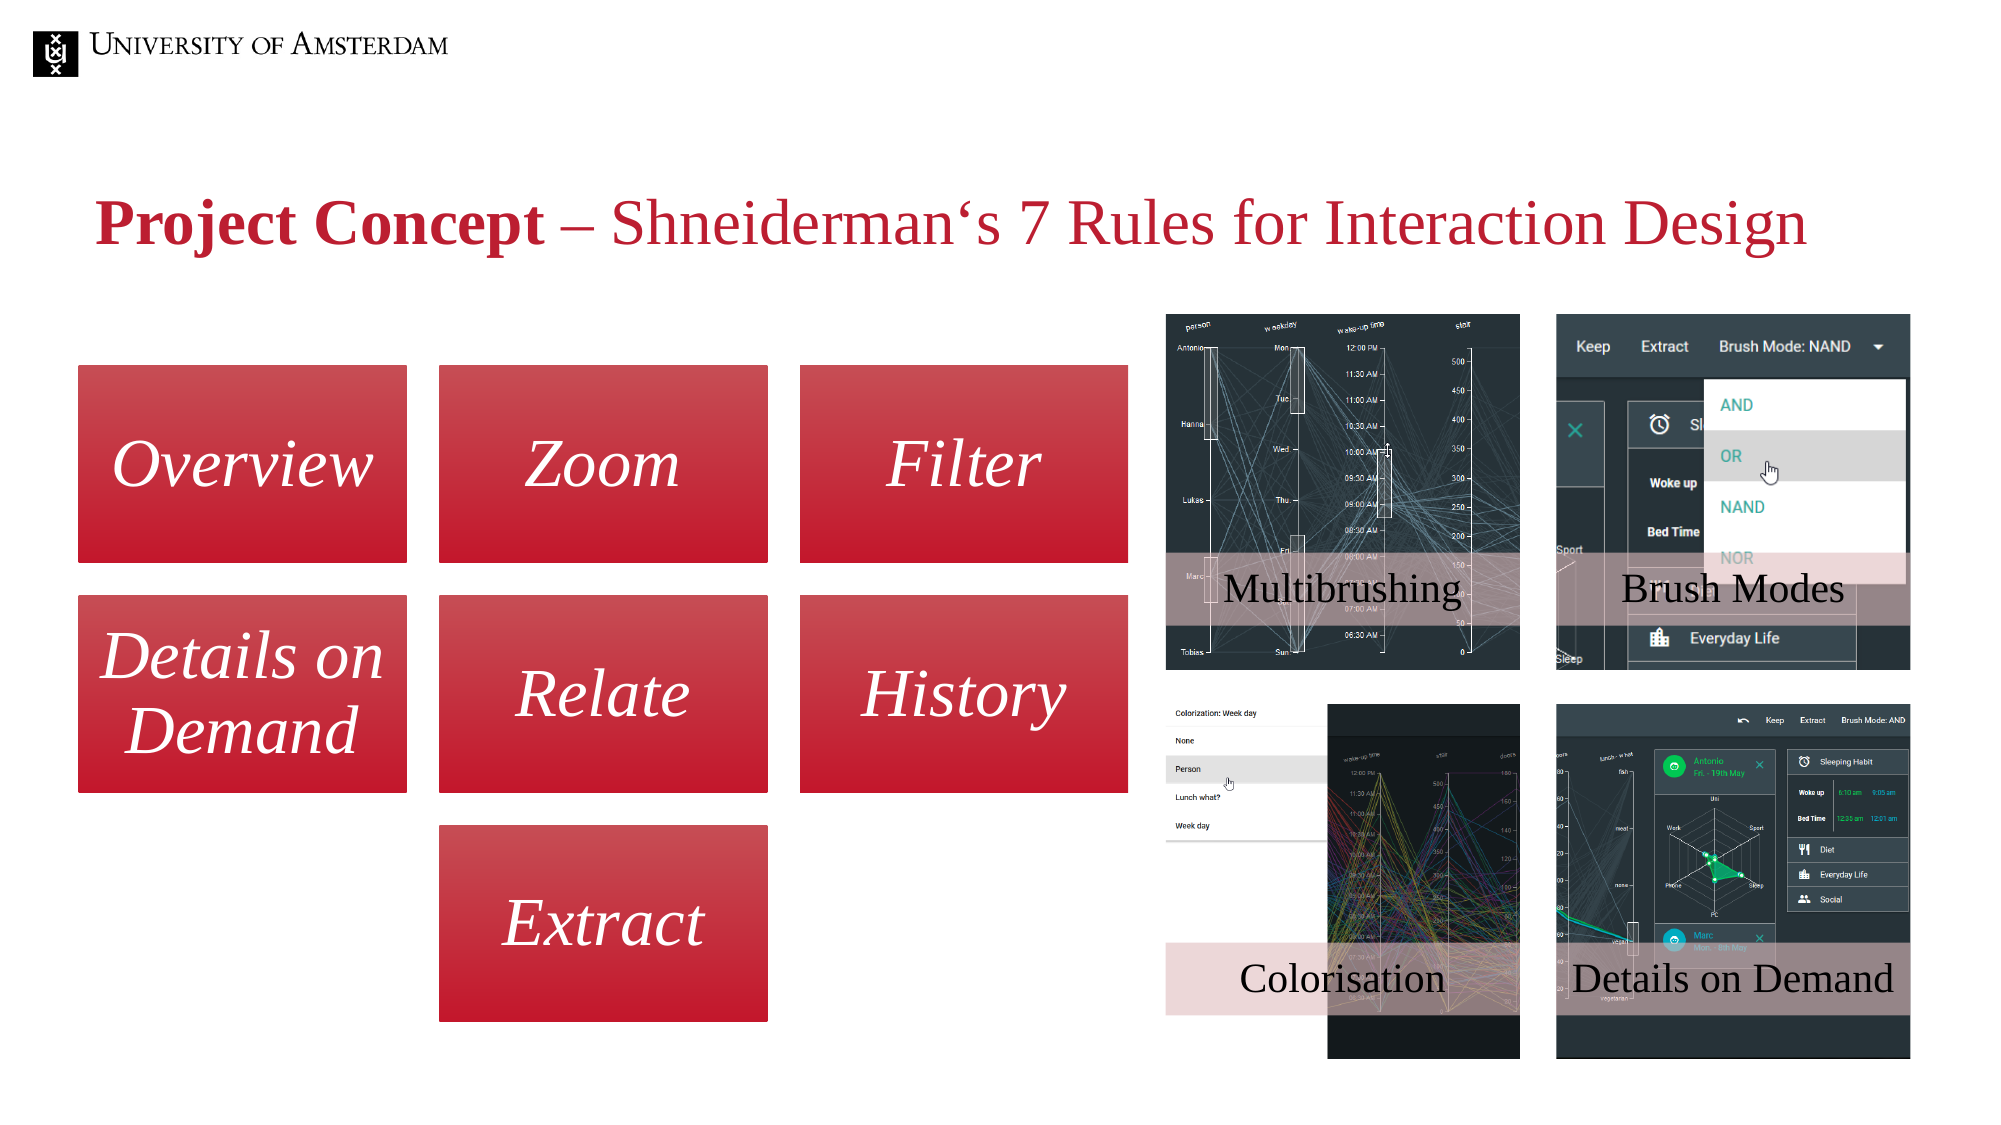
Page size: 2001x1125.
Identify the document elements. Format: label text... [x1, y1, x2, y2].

title Project Concept – Shneiderman‘s 7 Rules for Interaction Design [80, 111, 1911, 266]
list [78, 314, 1129, 1074]
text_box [1165, 313, 1911, 1060]
picture [33, 31, 448, 77]
